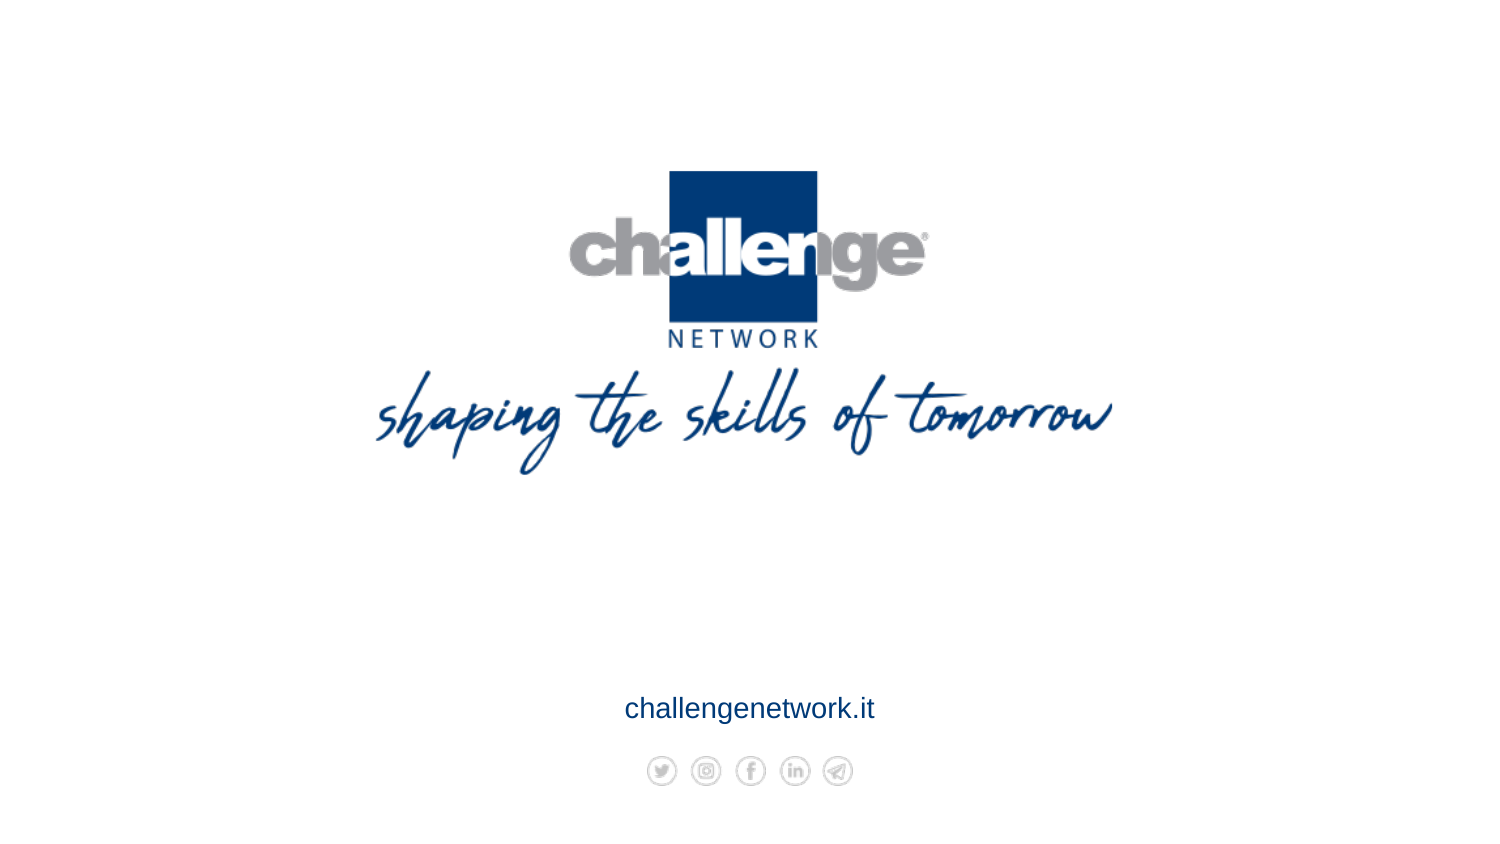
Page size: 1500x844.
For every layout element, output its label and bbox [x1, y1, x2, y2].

picture [364, 158, 1136, 500]
picture [647, 756, 853, 786]
